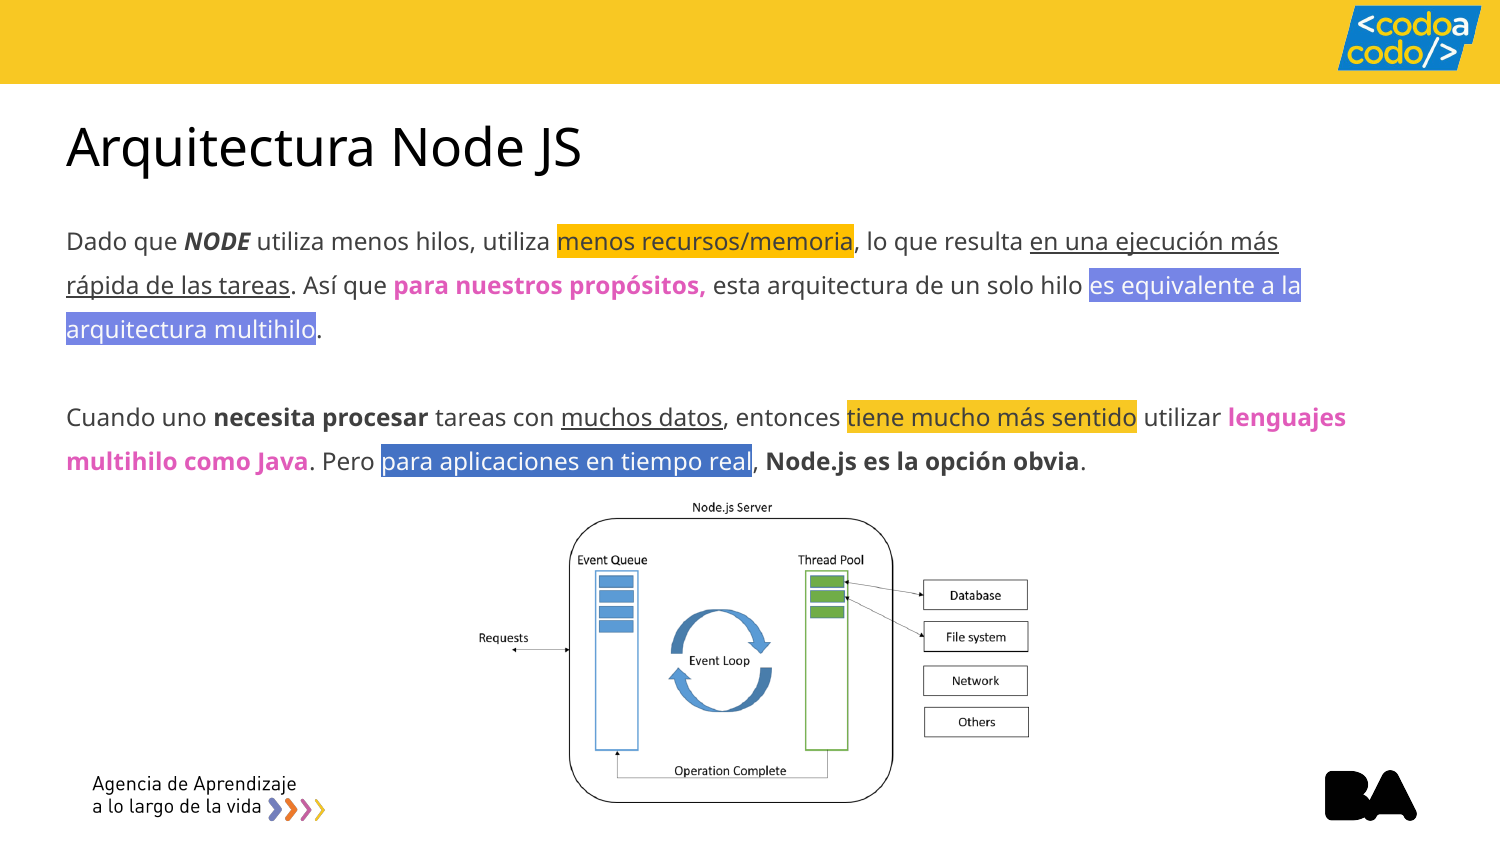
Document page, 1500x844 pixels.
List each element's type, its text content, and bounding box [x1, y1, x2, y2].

picture [1325, 770, 1417, 821]
title Arquitectura Node JS [51, 98, 1449, 192]
picture [470, 494, 1030, 803]
picture [70, 756, 344, 835]
list Dado que NODE utiliza menos hilos, utiliza menos recursos/memoria, lo que resulta en una ejecución más rápida de las tareas. Así que para nuestros propósitos, esta arquitectura de un solo hilo es equivalente a la arquitectura multihilo. Cuando uno necesita procesar tareas con muchos datos, entonces tiene mucho más sentido utilizar lenguajes multihilo como Java. Pero para aplicaciones en tiempo real, Node.js es la opción obvia. [51, 196, 1370, 491]
picture [1337, 5, 1482, 71]
